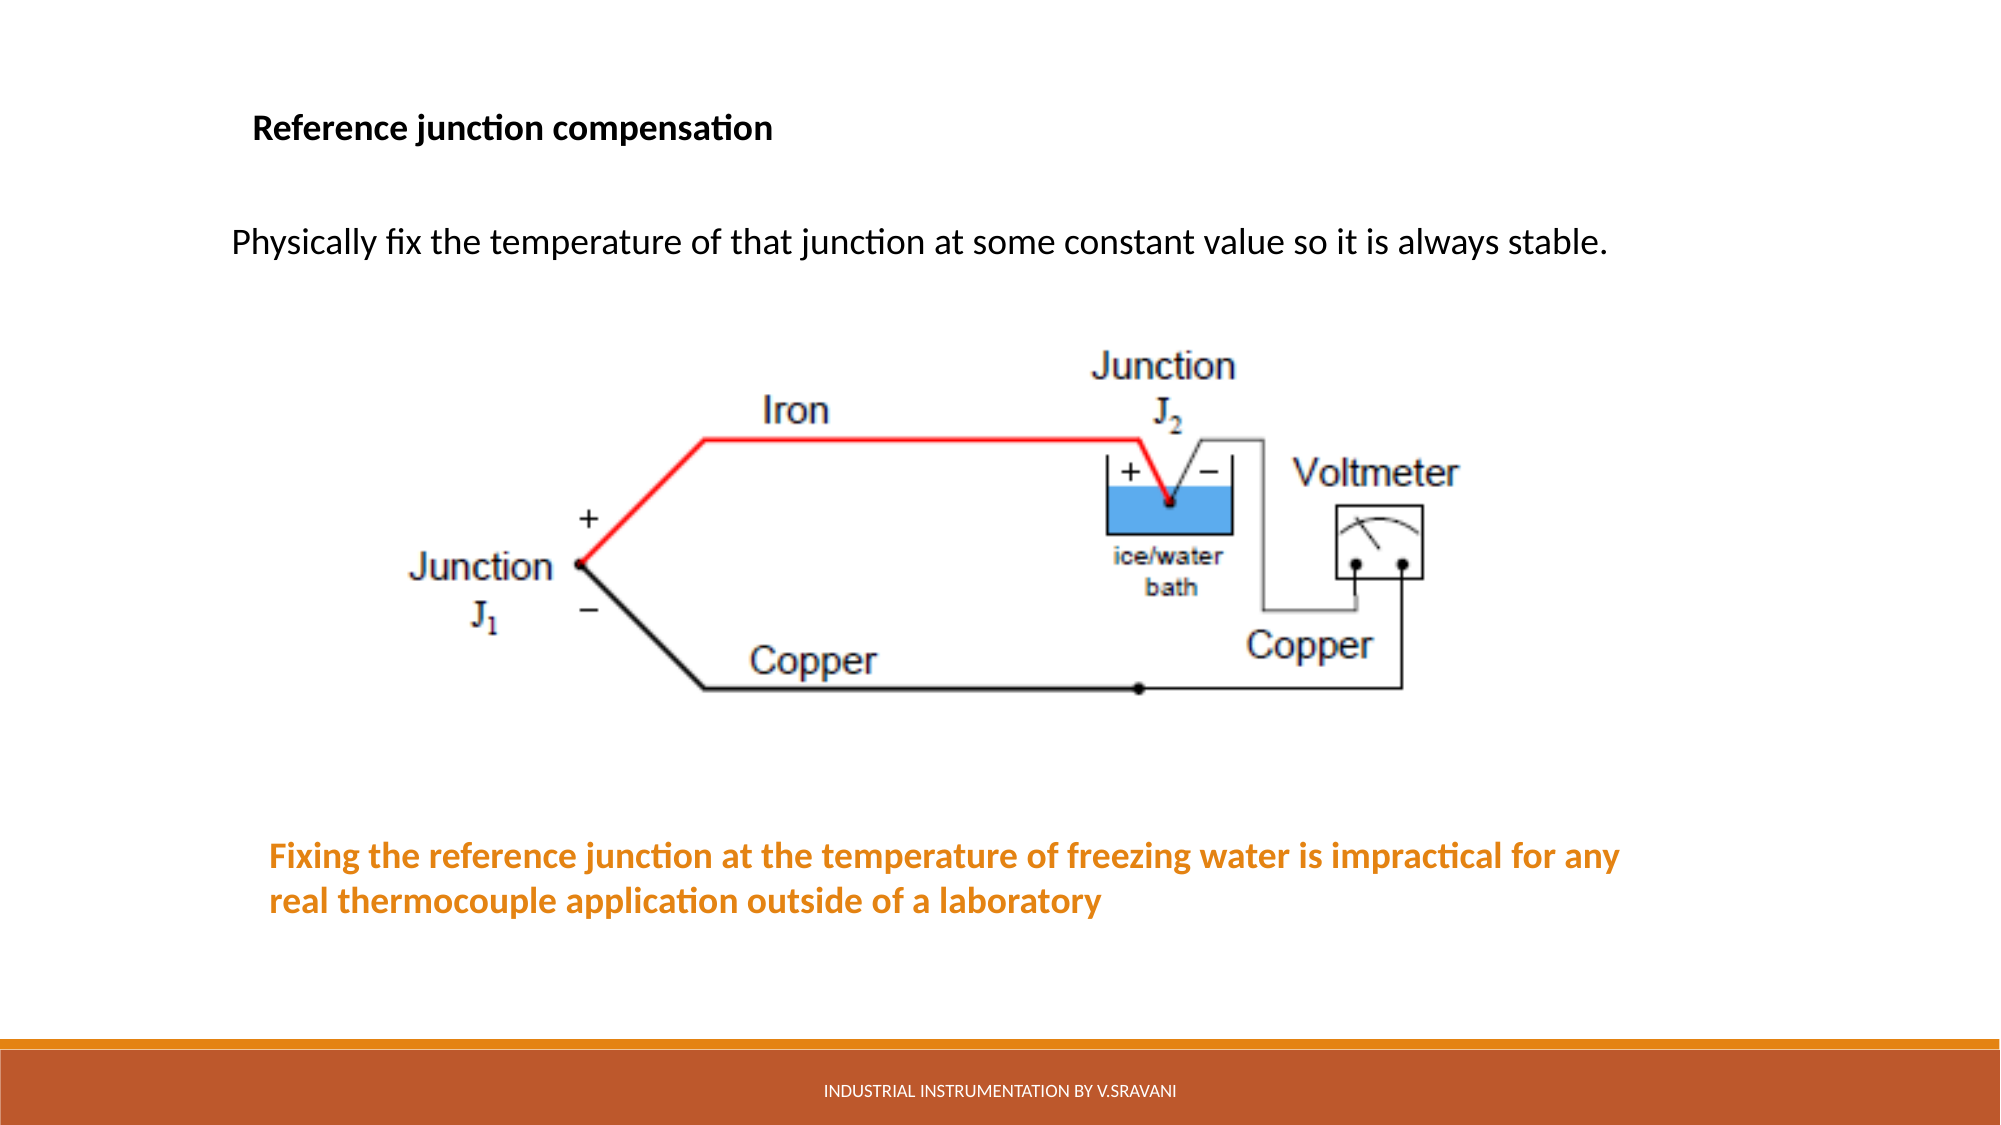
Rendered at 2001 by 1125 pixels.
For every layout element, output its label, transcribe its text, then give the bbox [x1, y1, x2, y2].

text_box Fixing the reference junction at the temperature of freezing water is impractical for any real thermocouple application outside of a laboratory [254, 823, 1637, 929]
text_box Physically fix the temperature of that junction at some constant value so it is always stable. [216, 209, 1657, 270]
picture [294, 319, 1568, 740]
footer Industrial Instrumentation by V.Sravani [604, 1059, 1396, 1120]
text_box Reference junction compensation [237, 95, 945, 155]
